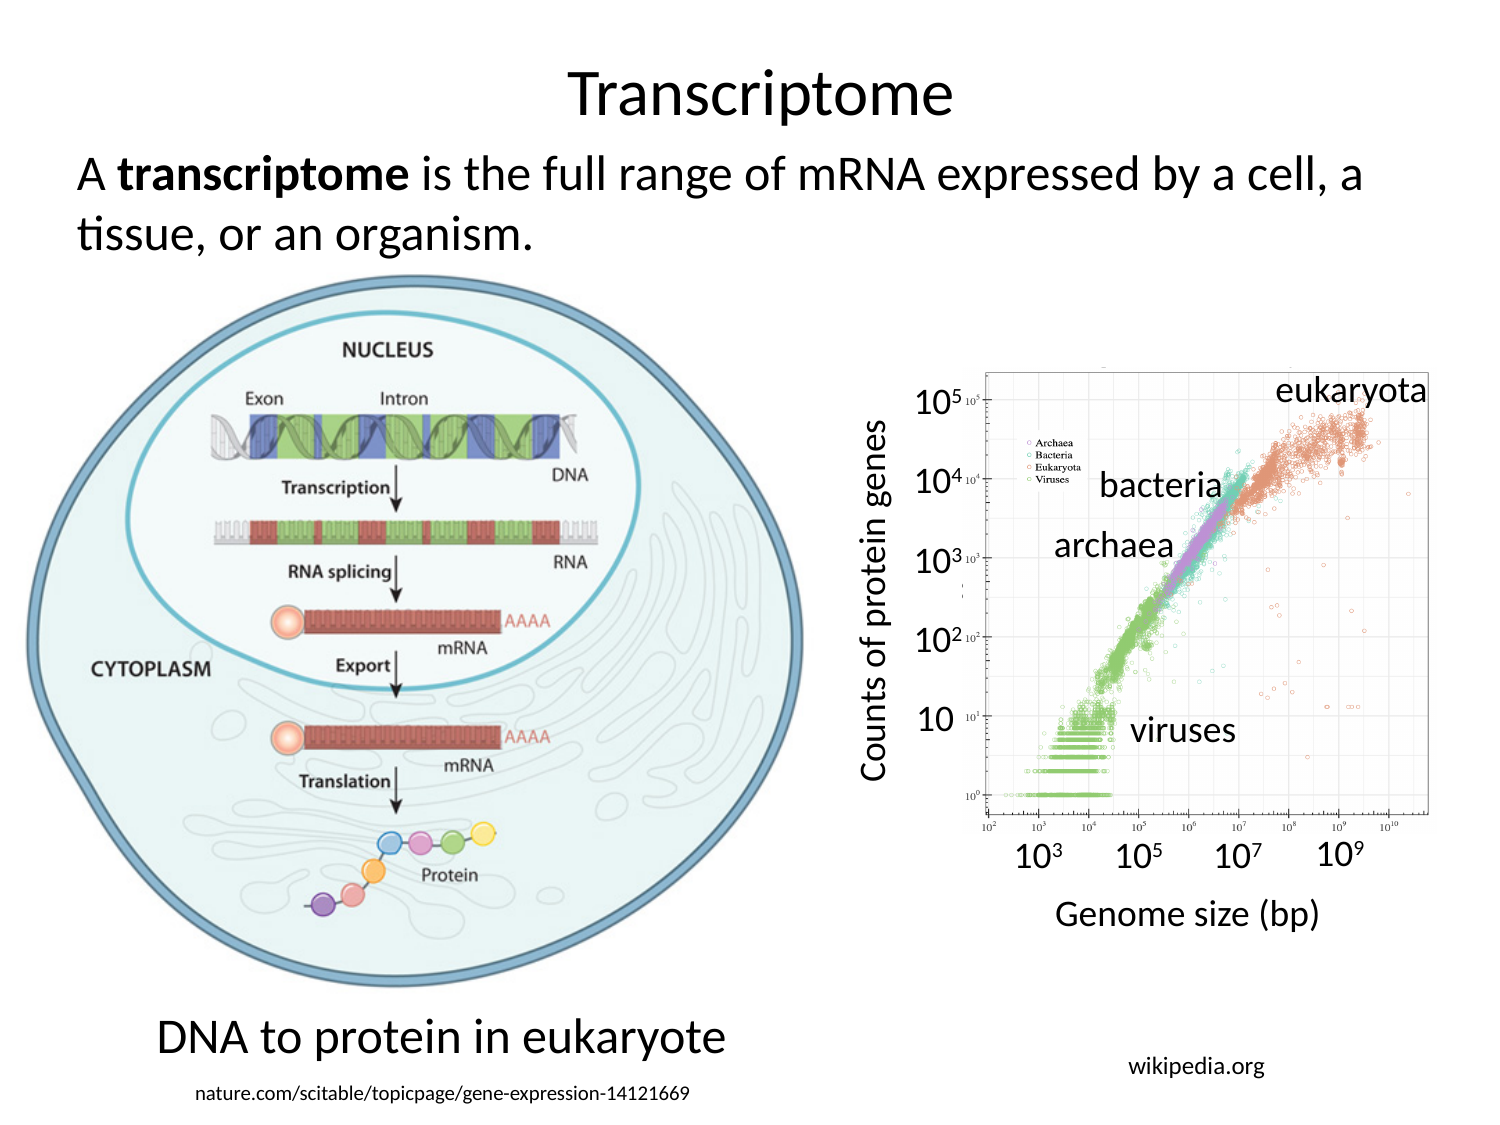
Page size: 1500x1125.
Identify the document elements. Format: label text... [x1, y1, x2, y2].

text_box A transcriptome is the full range of mRNA expressed by a cell, a tissue, or an organism. [62, 132, 1399, 268]
text_box 102 [901, 608, 957, 668]
text_box 10 [901, 686, 957, 747]
text_box 105 [898, 369, 959, 430]
text_box 109 [1300, 843, 1380, 882]
text_box eukaryota [1260, 357, 1443, 418]
text_box wikipedia.org [1113, 1042, 1281, 1088]
text_box DNA to protein in eukaryote [141, 1013, 742, 1071]
text_box 104 [901, 448, 957, 509]
text_box 107 [1198, 843, 1278, 881]
text_box Genome size (bp) [1040, 881, 1336, 942]
title Transcriptome [352, 25, 1170, 132]
text_box 105 [1099, 843, 1179, 881]
picture [16, 262, 848, 1006]
text_box 103 [901, 528, 957, 589]
text_box Counts of protein genes [852, 404, 901, 798]
text_box 103 [999, 843, 1078, 884]
picture [962, 367, 1438, 835]
text_box nature.com/scitable/topicpage/gene-expression-14121669 [180, 1071, 706, 1112]
